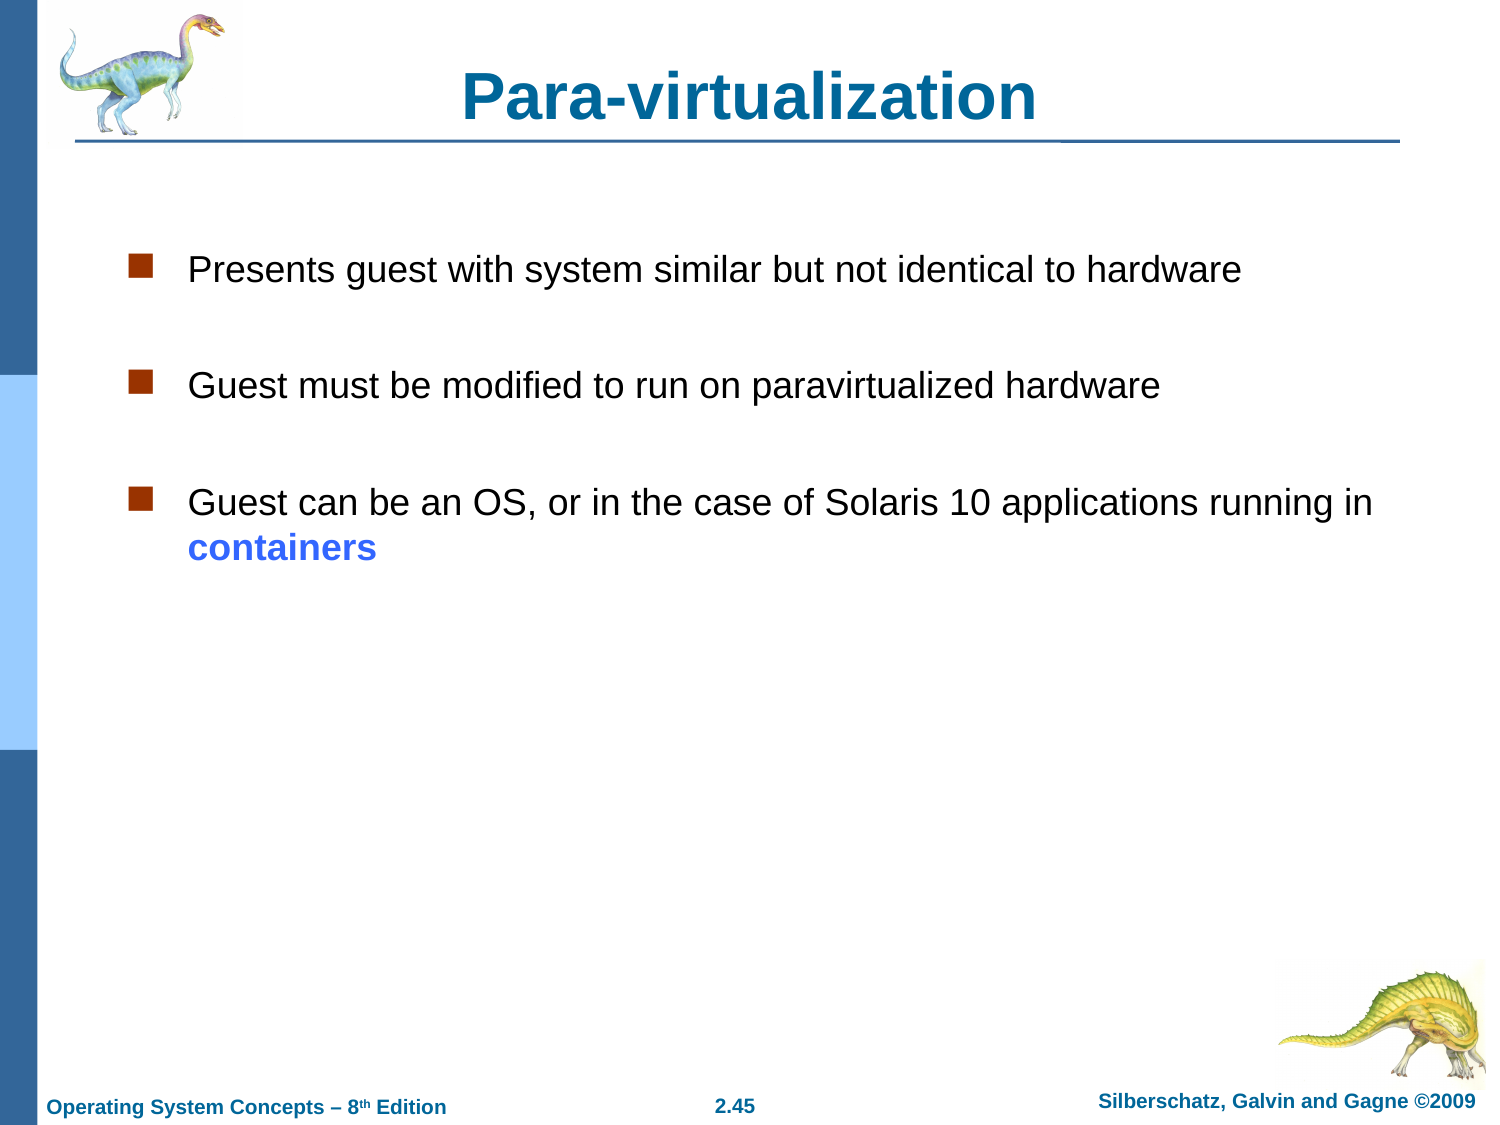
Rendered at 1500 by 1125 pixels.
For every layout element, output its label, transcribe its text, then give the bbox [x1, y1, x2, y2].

picture [46, 0, 243, 149]
list Presents guest with system similar but not identical to hardware Guest must be modified to run on paravirtualized hardware Guest can be an OS, or in the case of Solaris 10 applications running in containers [116, 237, 1394, 926]
picture [1275, 959, 1486, 1090]
title Para-virtualization [74, 45, 1426, 141]
